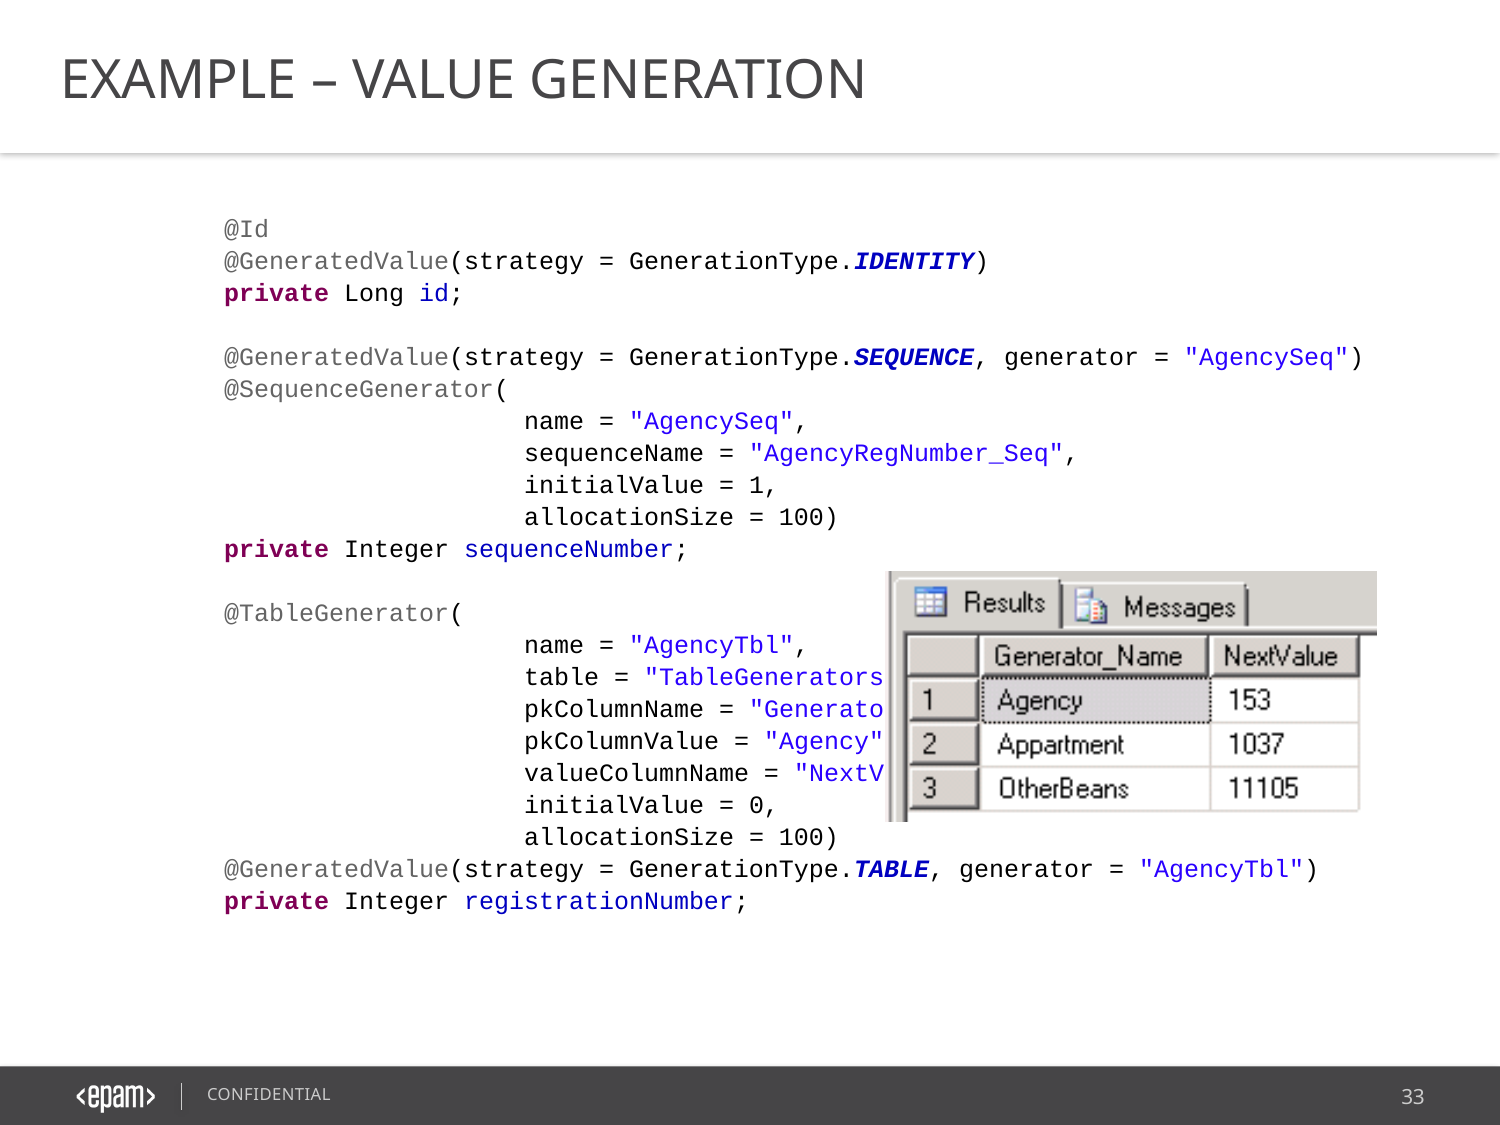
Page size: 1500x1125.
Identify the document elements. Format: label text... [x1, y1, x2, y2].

picture [76, 1085, 155, 1113]
list EXAMPLE – VALUE GENERATION [0, 0, 1500, 153]
list @Id @GeneratedValue(strategy = GenerationType.IDENTITY) private Long id; @GeneratedValue(strategy = GenerationType.SEQUENCE, generator = "AgencySeq") @SequenceGenerator( name = "AgencySeq", sequenceName = "AgencyRegNumber_Seq", initialValue = 1, allocationSize = 100) private Integer sequenceNumber; @TableGenerator( name = "AgencyTbl", table = "TableGenerators", pkColumnName = "Generator_Name", pkColumnValue = "Agency", valueColumnName = "NextValue", initialValue = 0, allocationSize = 100) @GeneratedValue(strategy = GenerationType.TABLE, generator = "AgencyTbl") private Integer registrationNumber; [59, 202, 1434, 1025]
picture [884, 571, 1377, 822]
